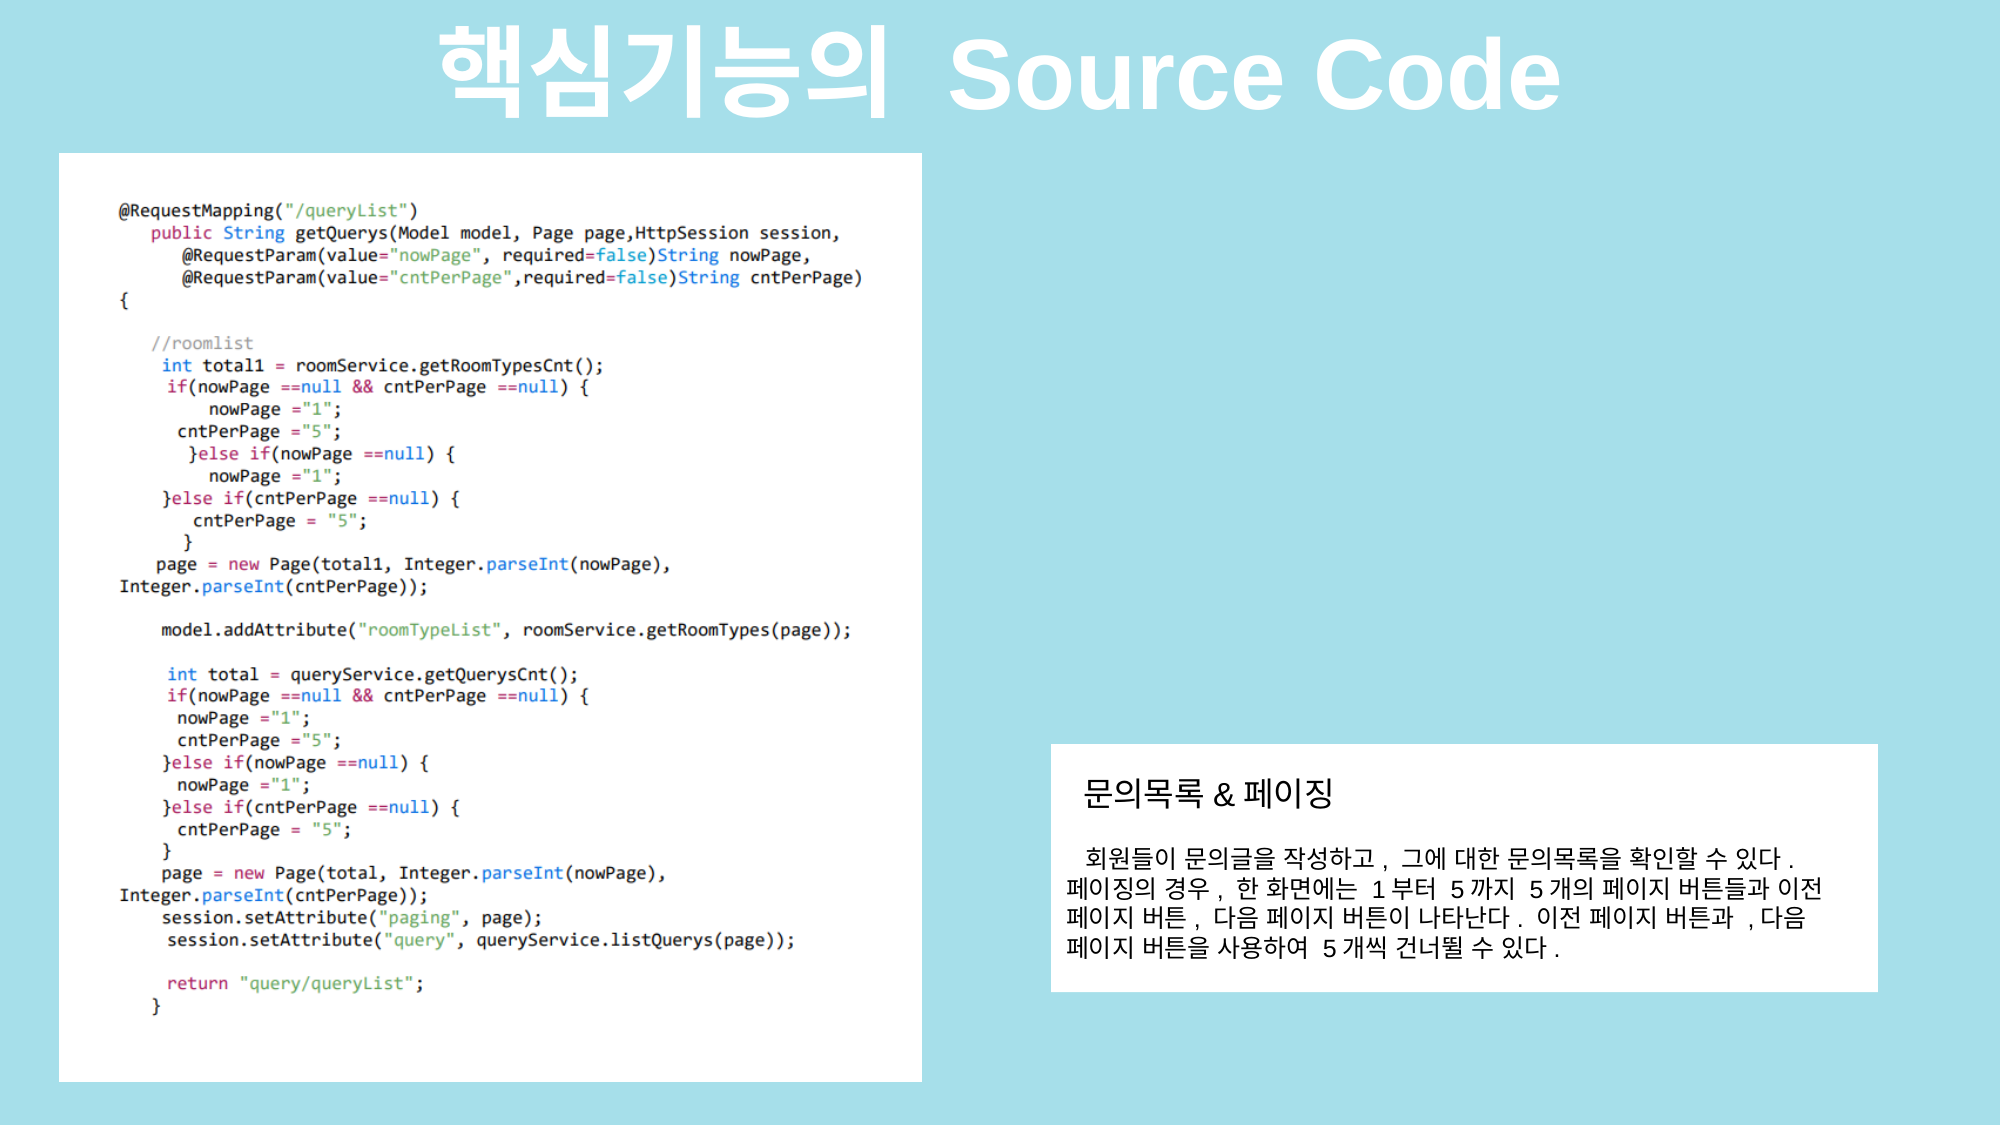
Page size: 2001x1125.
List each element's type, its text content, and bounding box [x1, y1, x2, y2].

picture [58, 153, 922, 1082]
text_box 핵심기능의 Source Code [0, 1, 2000, 137]
text_box 문의목록&페이징 회원들이 문의글을 작성하고, 그에 대한 문의목록을 확인할 수 있다. 페이징의 경우, 한 화면에는 1부터 5까지 5개의 페이지 버튼들과 이전 페이지 버튼, 다음 페이지 버튼이 나타난다. 이전 페이지 버튼과 ,다음 페이지 버튼을 사용하여 5개씩 건너뛸 수 있다. [1051, 744, 1878, 993]
